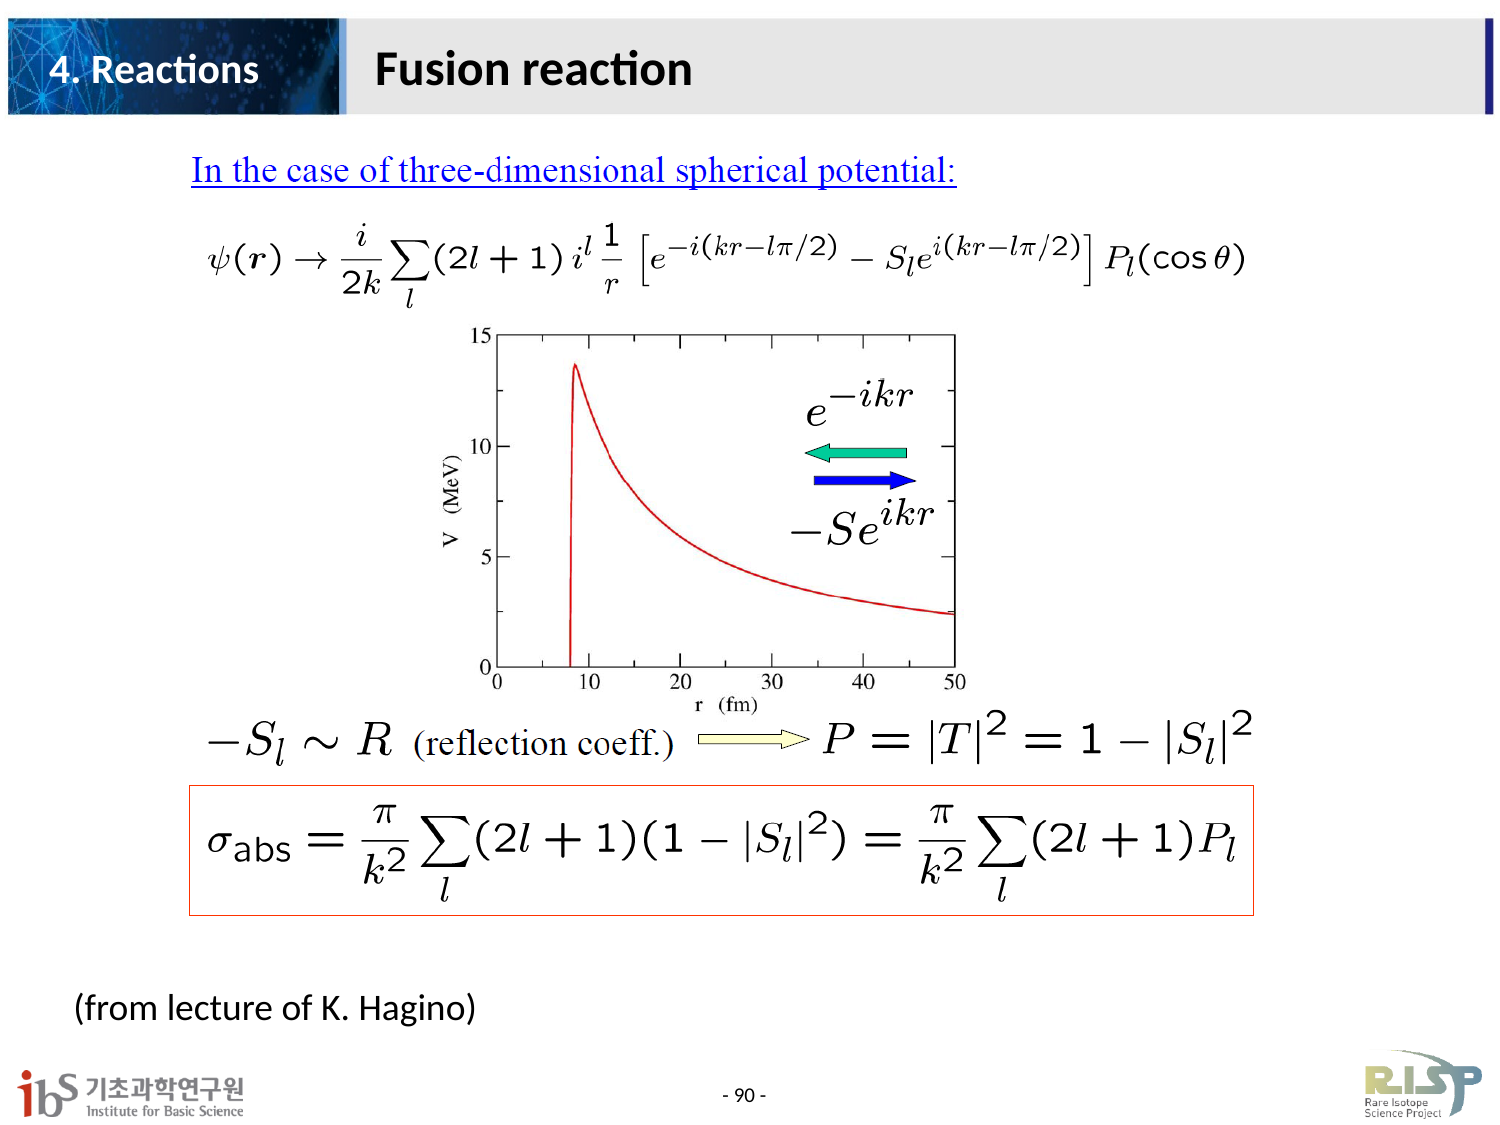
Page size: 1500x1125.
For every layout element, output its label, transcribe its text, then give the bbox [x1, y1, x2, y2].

picture [171, 142, 1266, 937]
picture [1364, 1049, 1482, 1119]
text_box (from lecture of K. Hagino) [58, 975, 493, 1036]
picture [17, 1070, 243, 1117]
picture [2, 10, 1500, 130]
